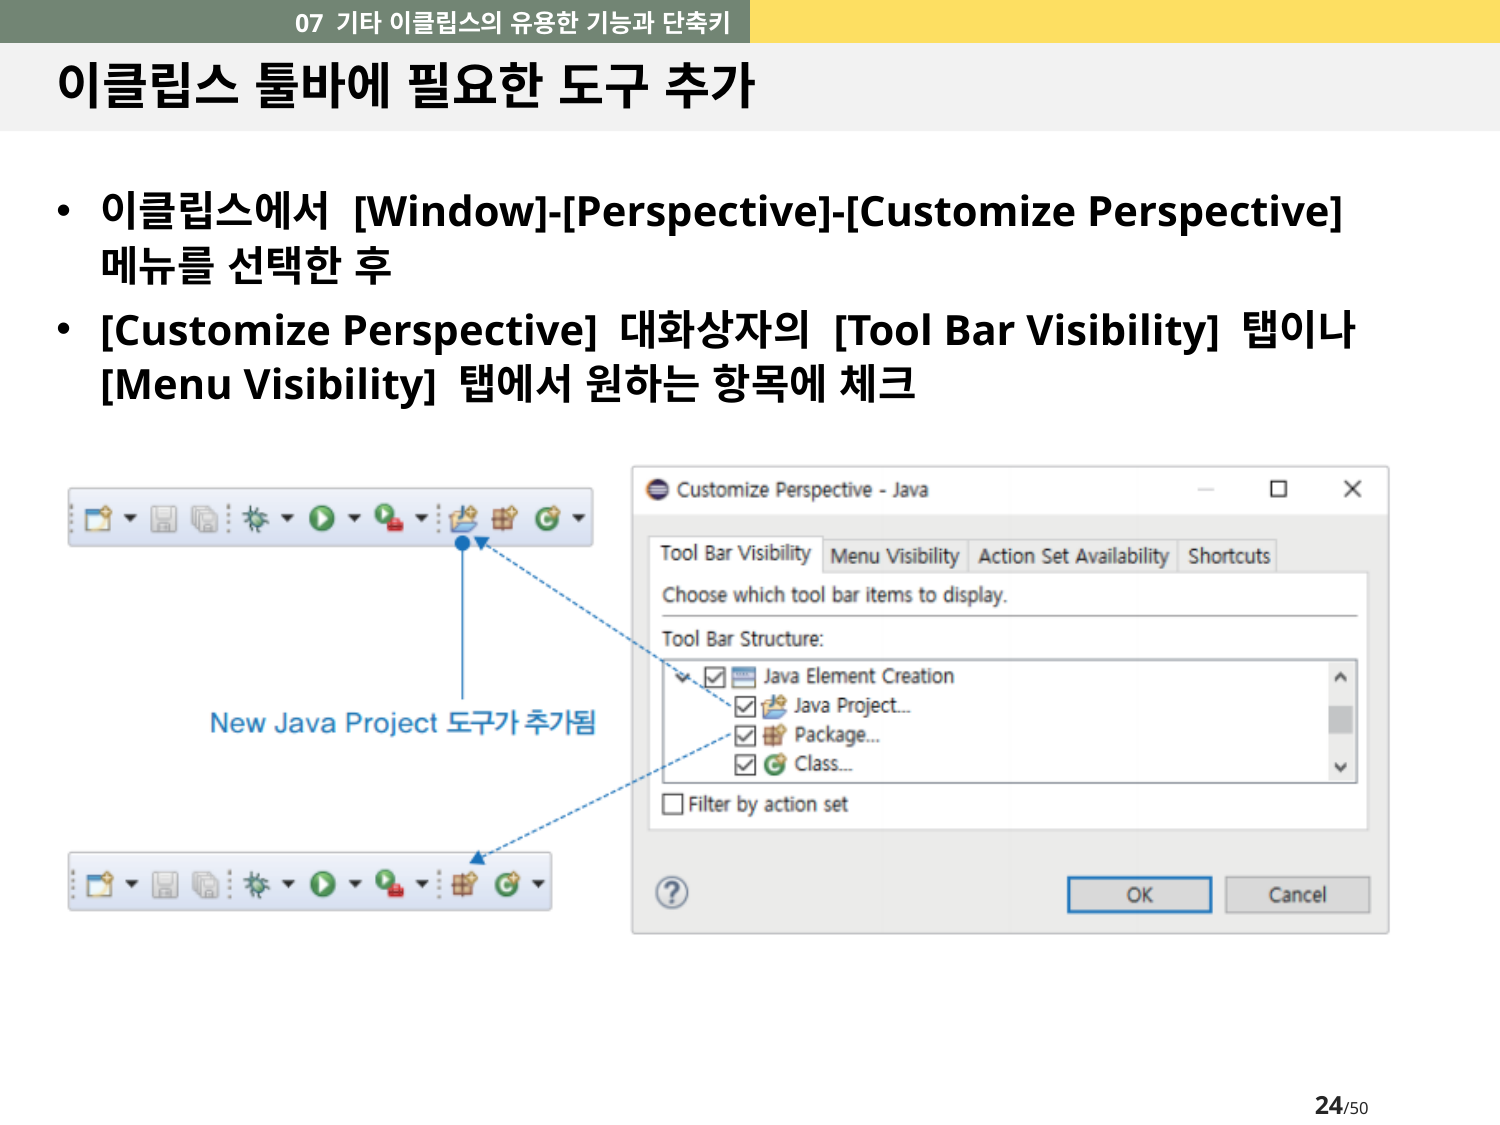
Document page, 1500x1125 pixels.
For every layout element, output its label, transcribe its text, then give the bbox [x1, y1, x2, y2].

list 이클립스에서 [Window]-[Perspective]-[Customize Perspective] 메뉴를 선택한 후 [Customize Perspective] 대화상자의 [Tool Bar Visibility] 탭이나 [Menu Visibility] 탭에서 원하는 항목에 체크 [41, 172, 1459, 1048]
title 이클립스 툴바에 필요한 도구 추가 [41, 42, 1459, 128]
picture [63, 463, 1395, 949]
list 07 기타 이클립스의 유용한 기능과 단축키 [0, 0, 748, 43]
